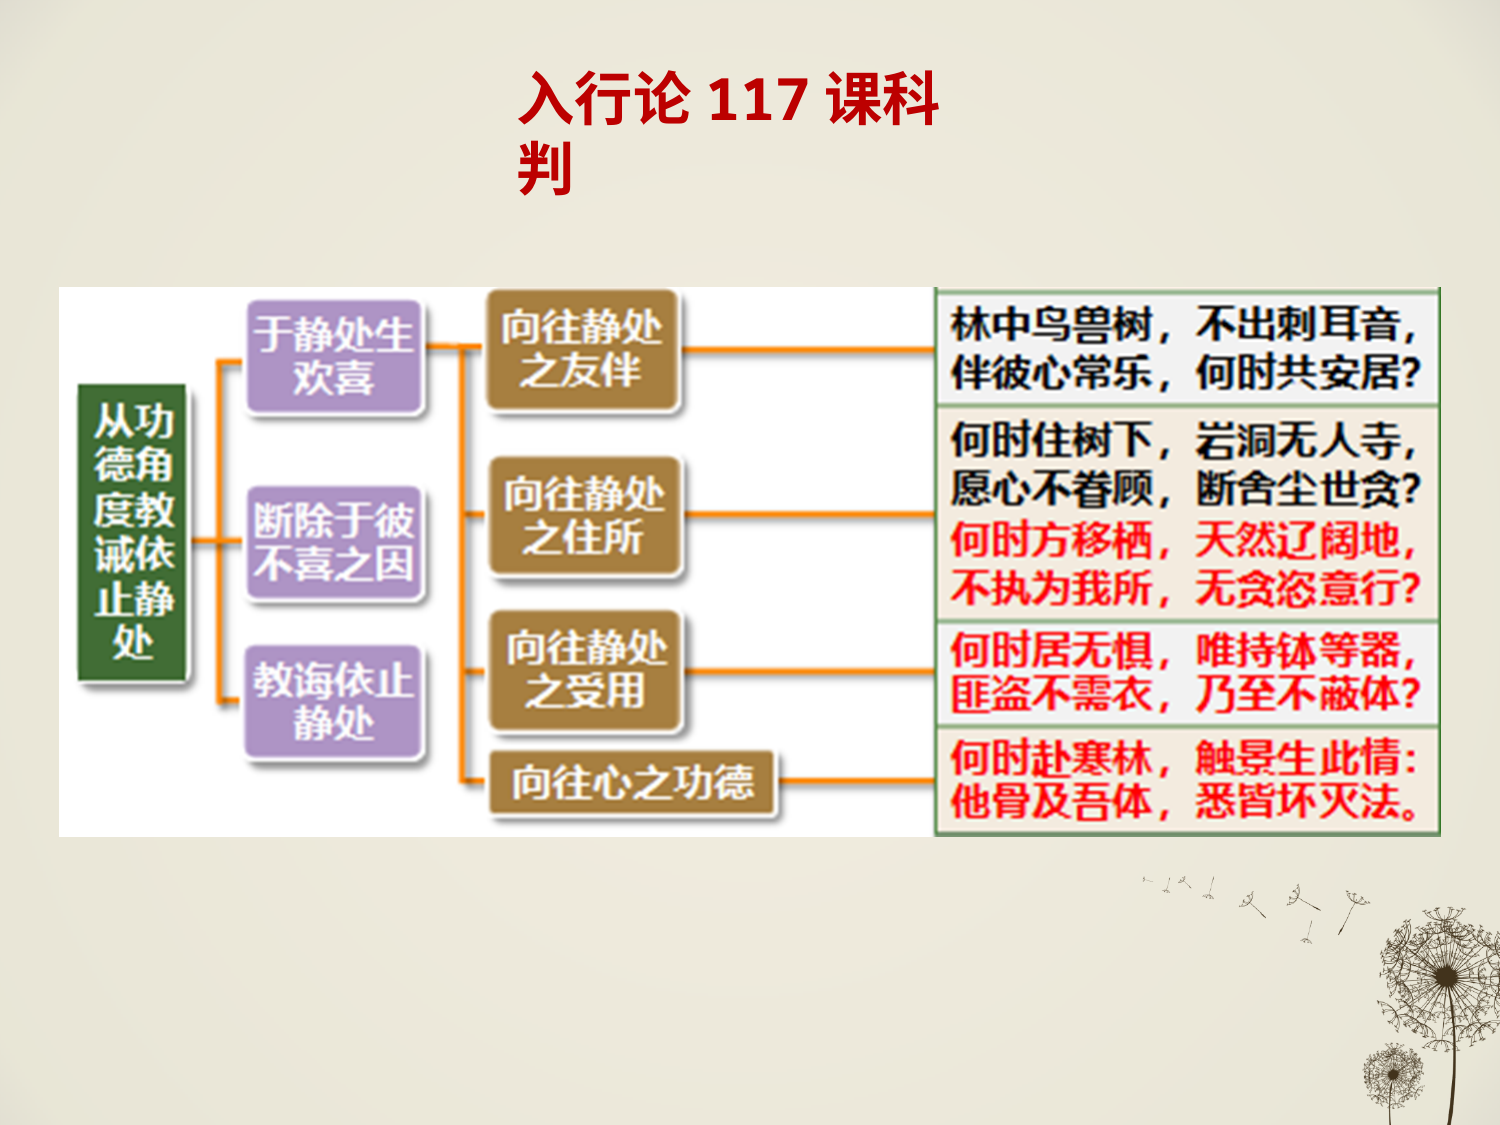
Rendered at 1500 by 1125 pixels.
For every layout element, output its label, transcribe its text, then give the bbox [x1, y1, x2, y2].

text_box 入行论117课科判 [501, 54, 989, 210]
picture [0, 0, 1500, 1125]
